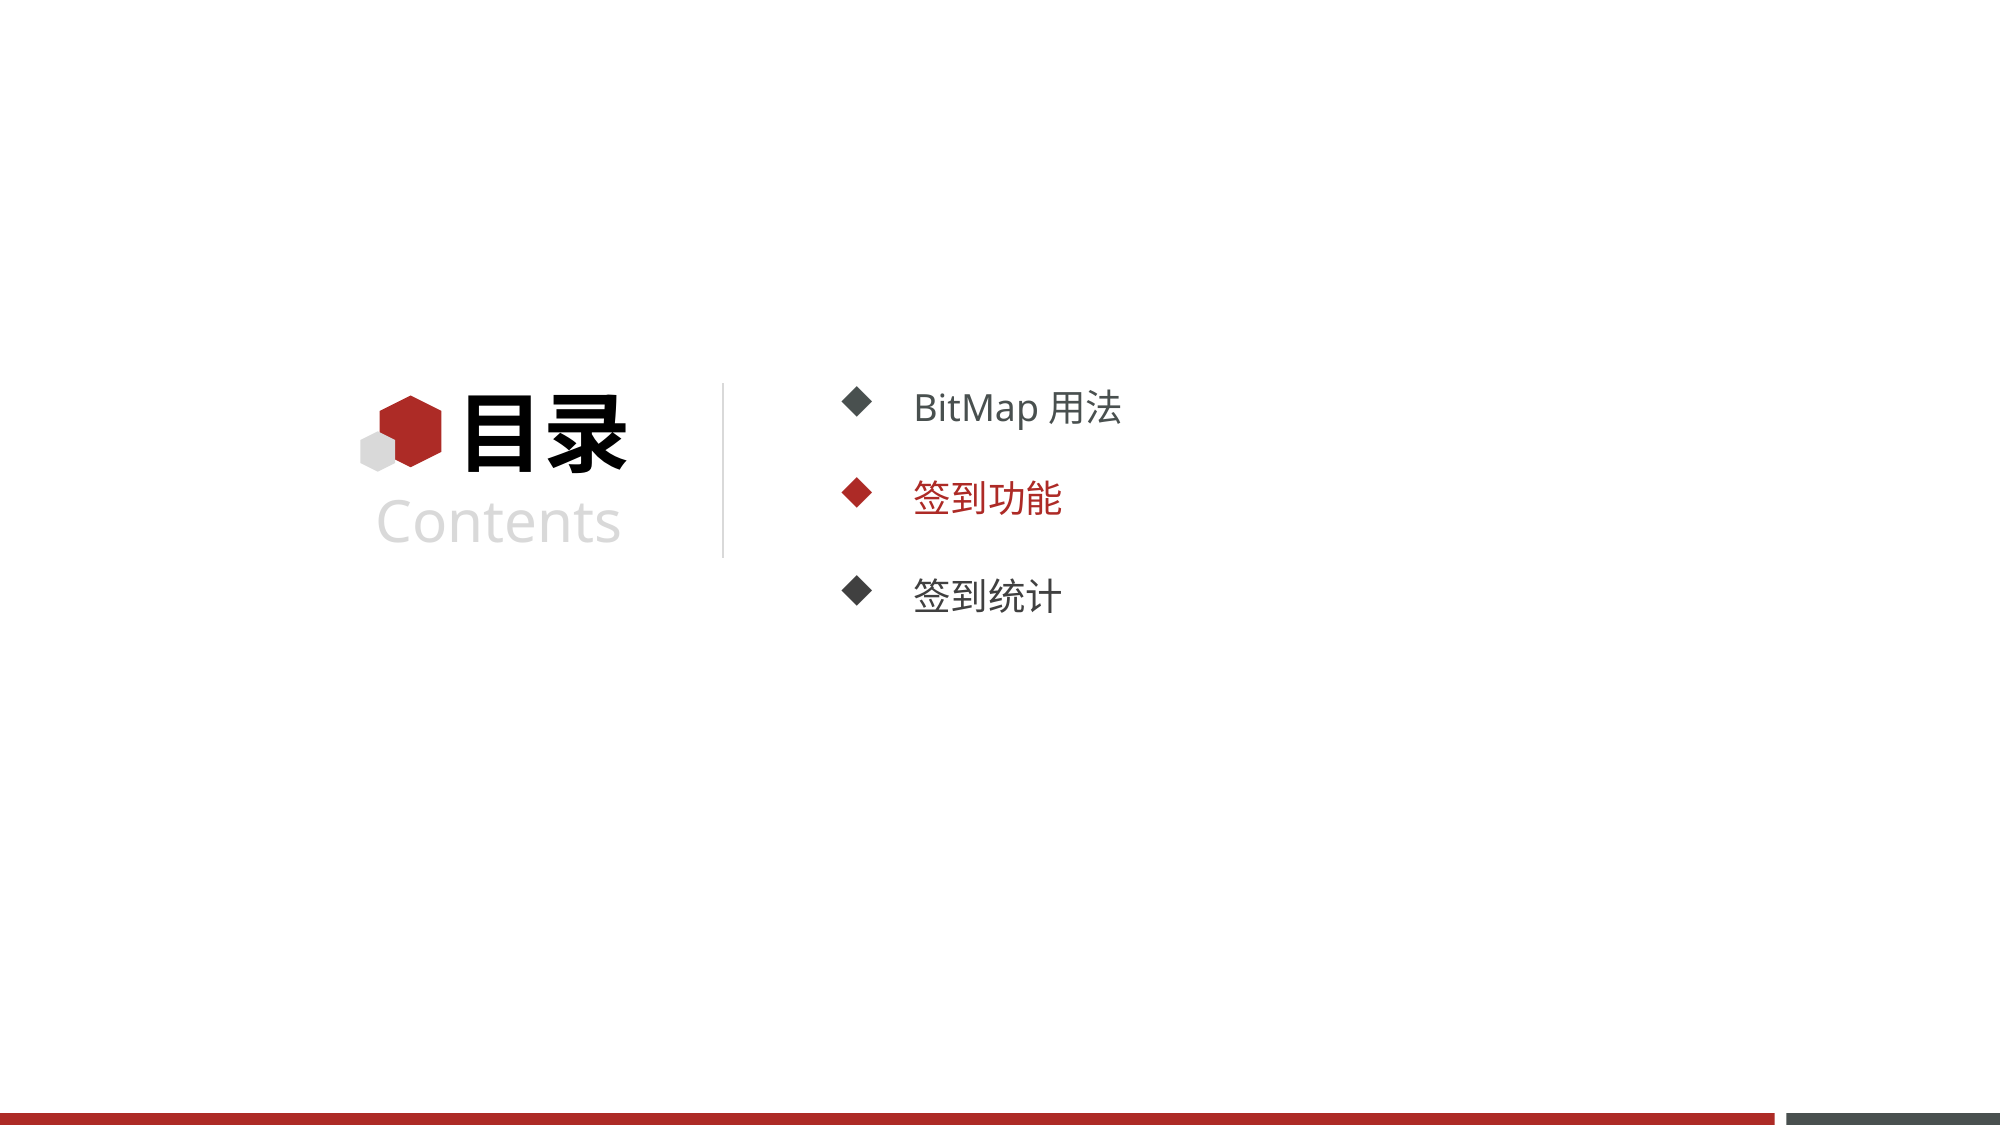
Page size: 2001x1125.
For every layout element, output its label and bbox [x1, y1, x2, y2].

text_box [823, 333, 1804, 625]
